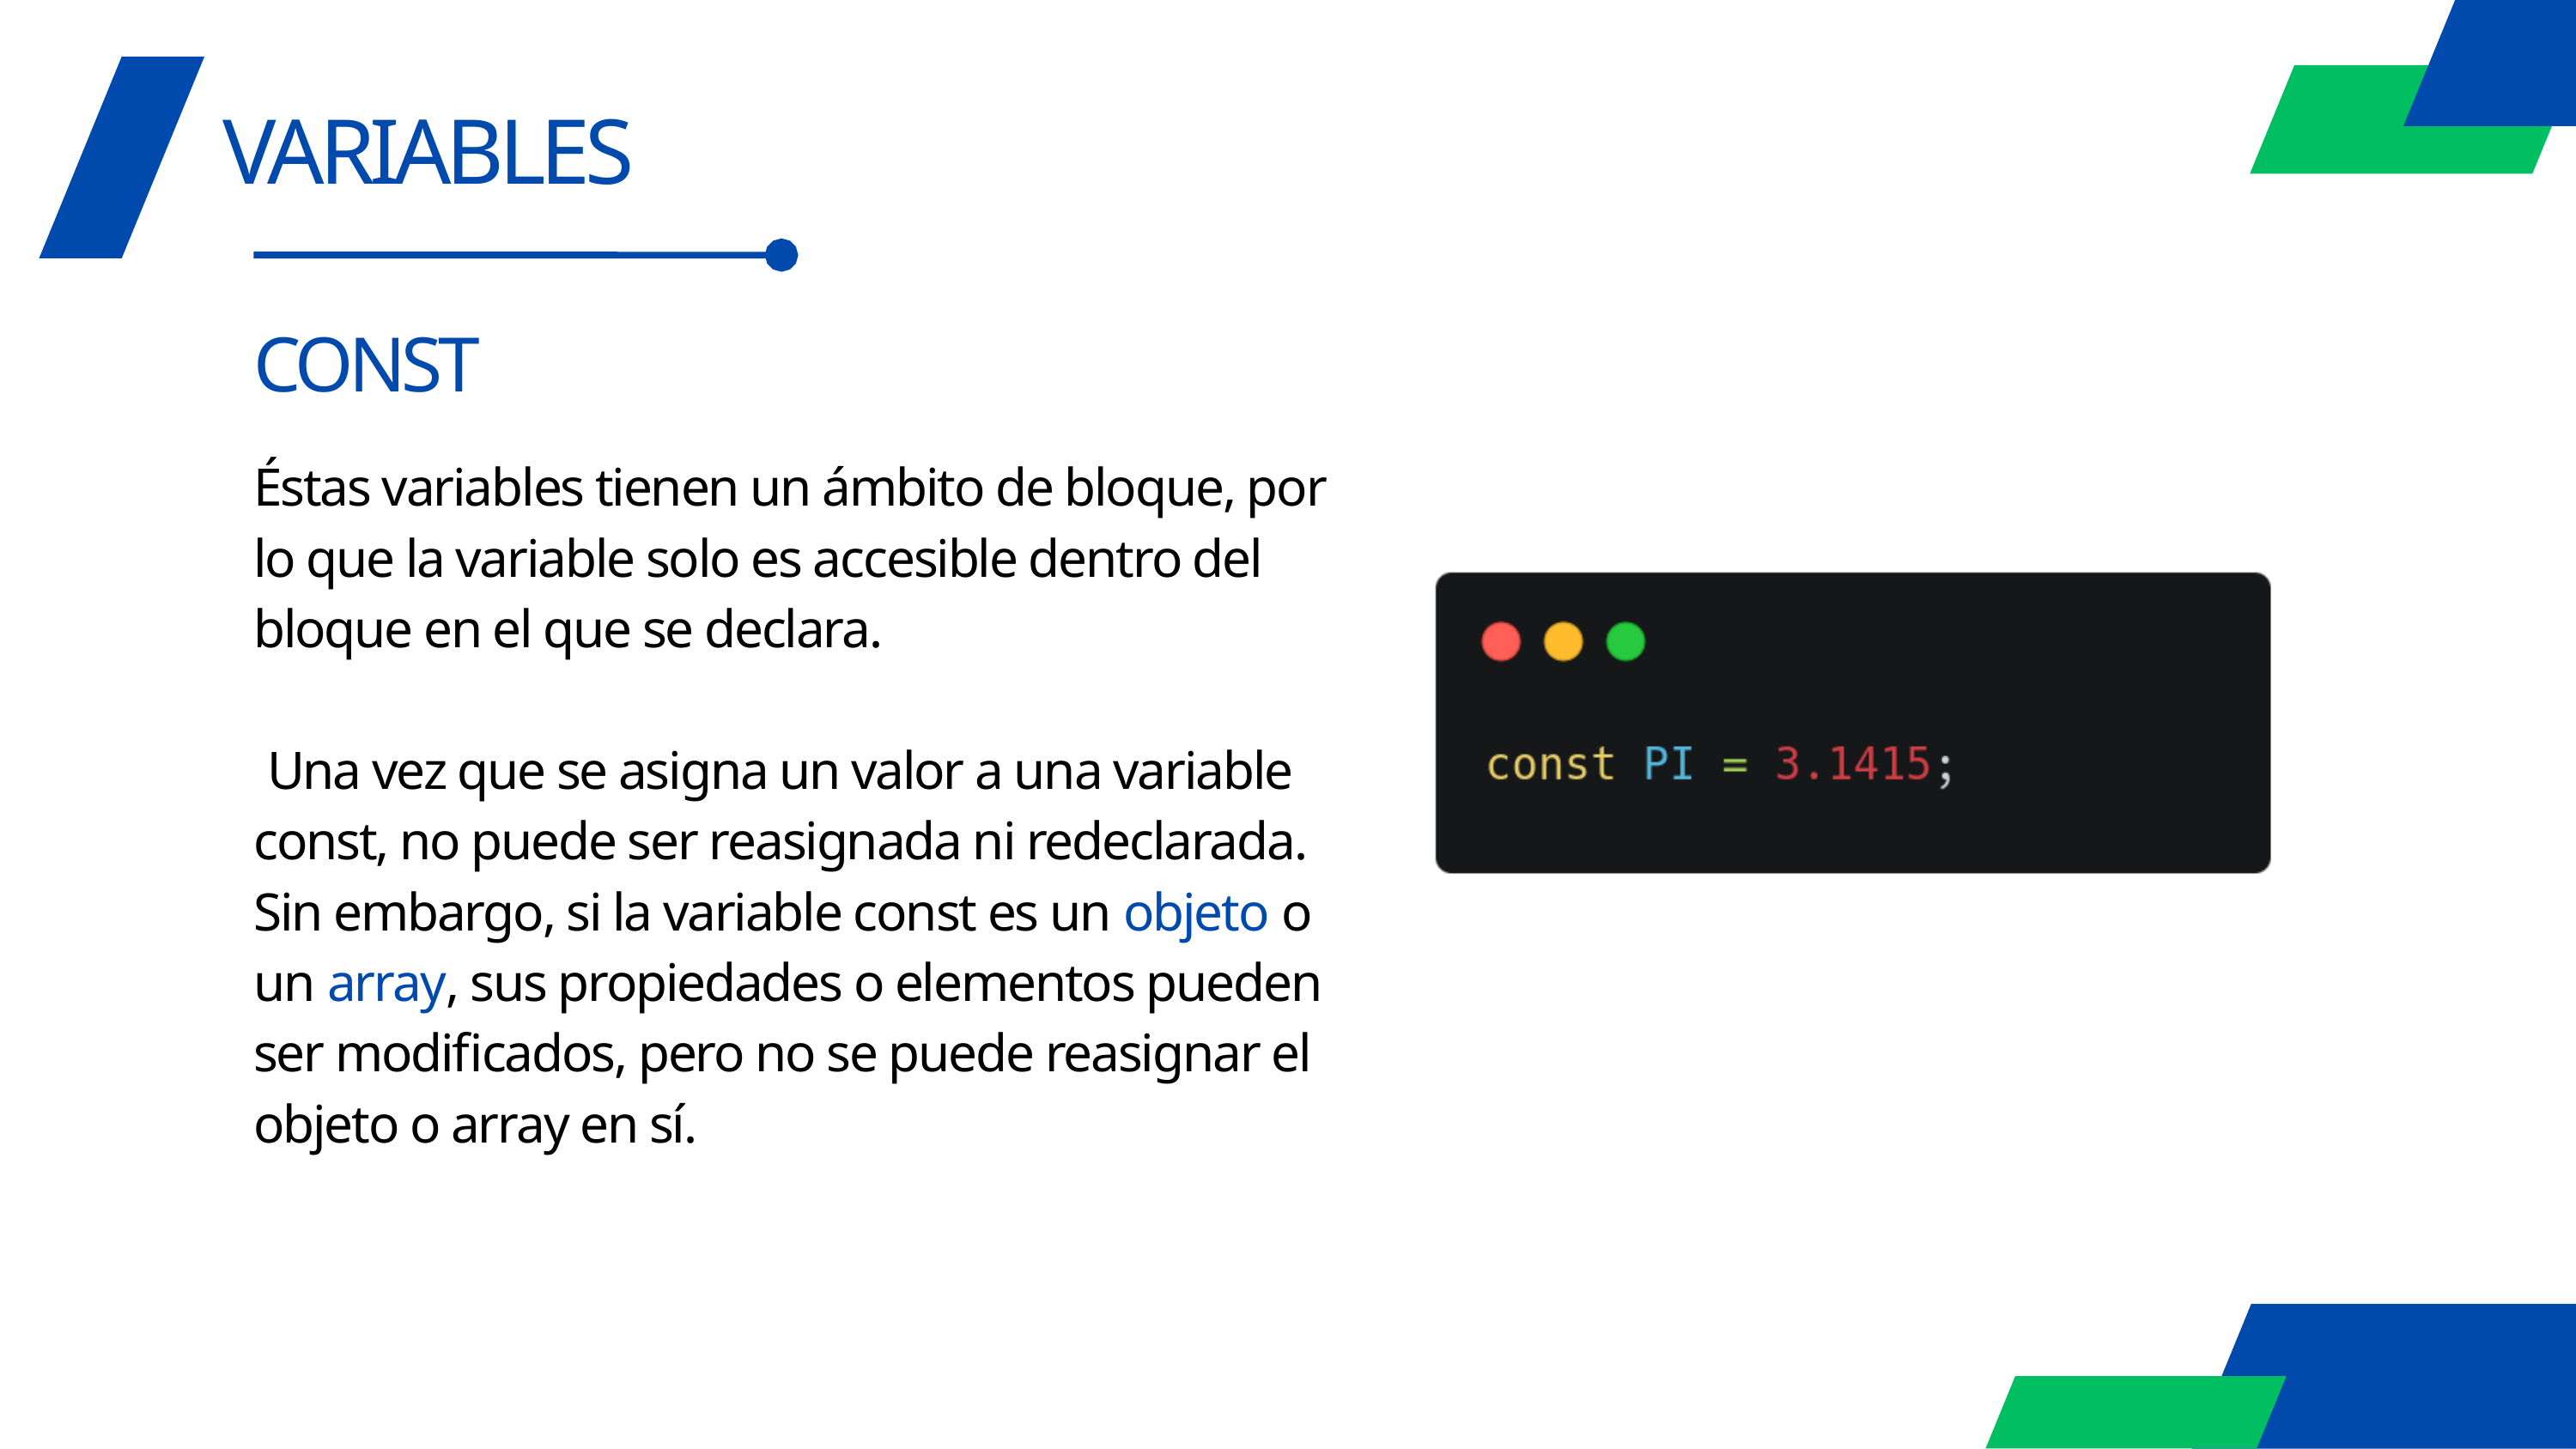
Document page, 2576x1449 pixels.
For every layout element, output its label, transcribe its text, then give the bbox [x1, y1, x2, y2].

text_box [1985, 1370, 2287, 1449]
text_box VARIABLES [222, 76, 1838, 203]
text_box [2259, 64, 2567, 167]
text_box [2413, 0, 2576, 120]
text_box [1424, 560, 2287, 889]
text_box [2191, 1292, 2576, 1449]
text_box [253, 246, 791, 264]
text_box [39, 40, 205, 259]
text_box Éstas variables tienen un ámbito de bloque, por lo que la variable solo es accesible dentro del bloque en el que se declara. Una vez que se asigna un valor a una variable const, no puede ser reasignada ni redeclarada. Sin embargo, si la variable const es un objeto o un array, sus propiedades o elementos pueden ser modificados, pero no se puede reasignar el objeto o array en sí. [253, 446, 1366, 1224]
text_box CONST [253, 300, 987, 407]
